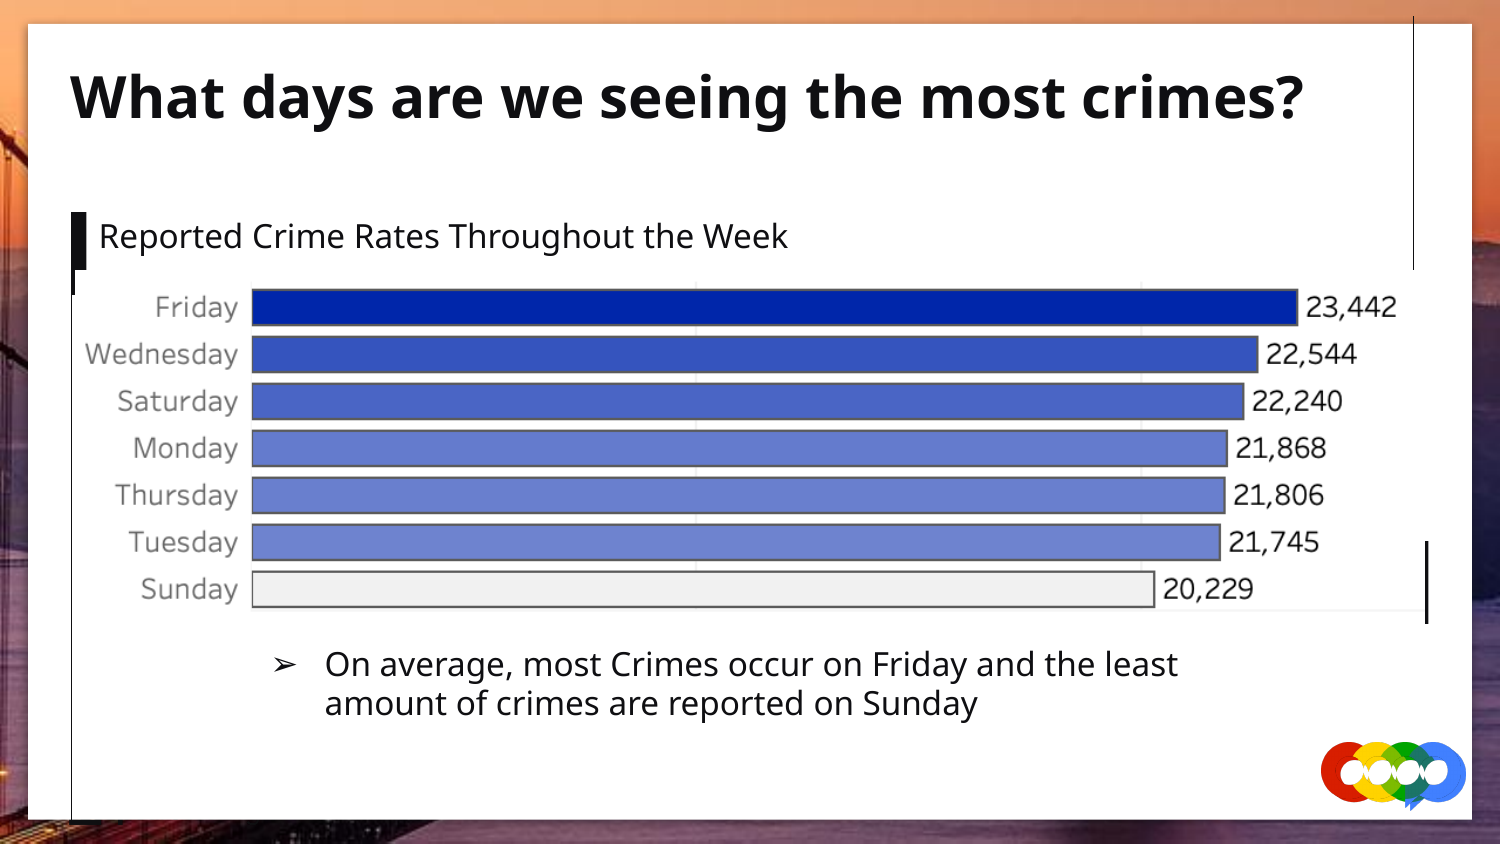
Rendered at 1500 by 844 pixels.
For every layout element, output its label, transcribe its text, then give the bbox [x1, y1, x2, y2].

text_box Reported Crime Rates Throughout the Week [83, 199, 1327, 268]
text_box On average, most Crimes occur on Friday and the least amount of crimes are reported on Sunday [234, 635, 1266, 778]
picture [0, 0, 1500, 844]
title What days are we seeing the most crimes? [70, 60, 1327, 155]
